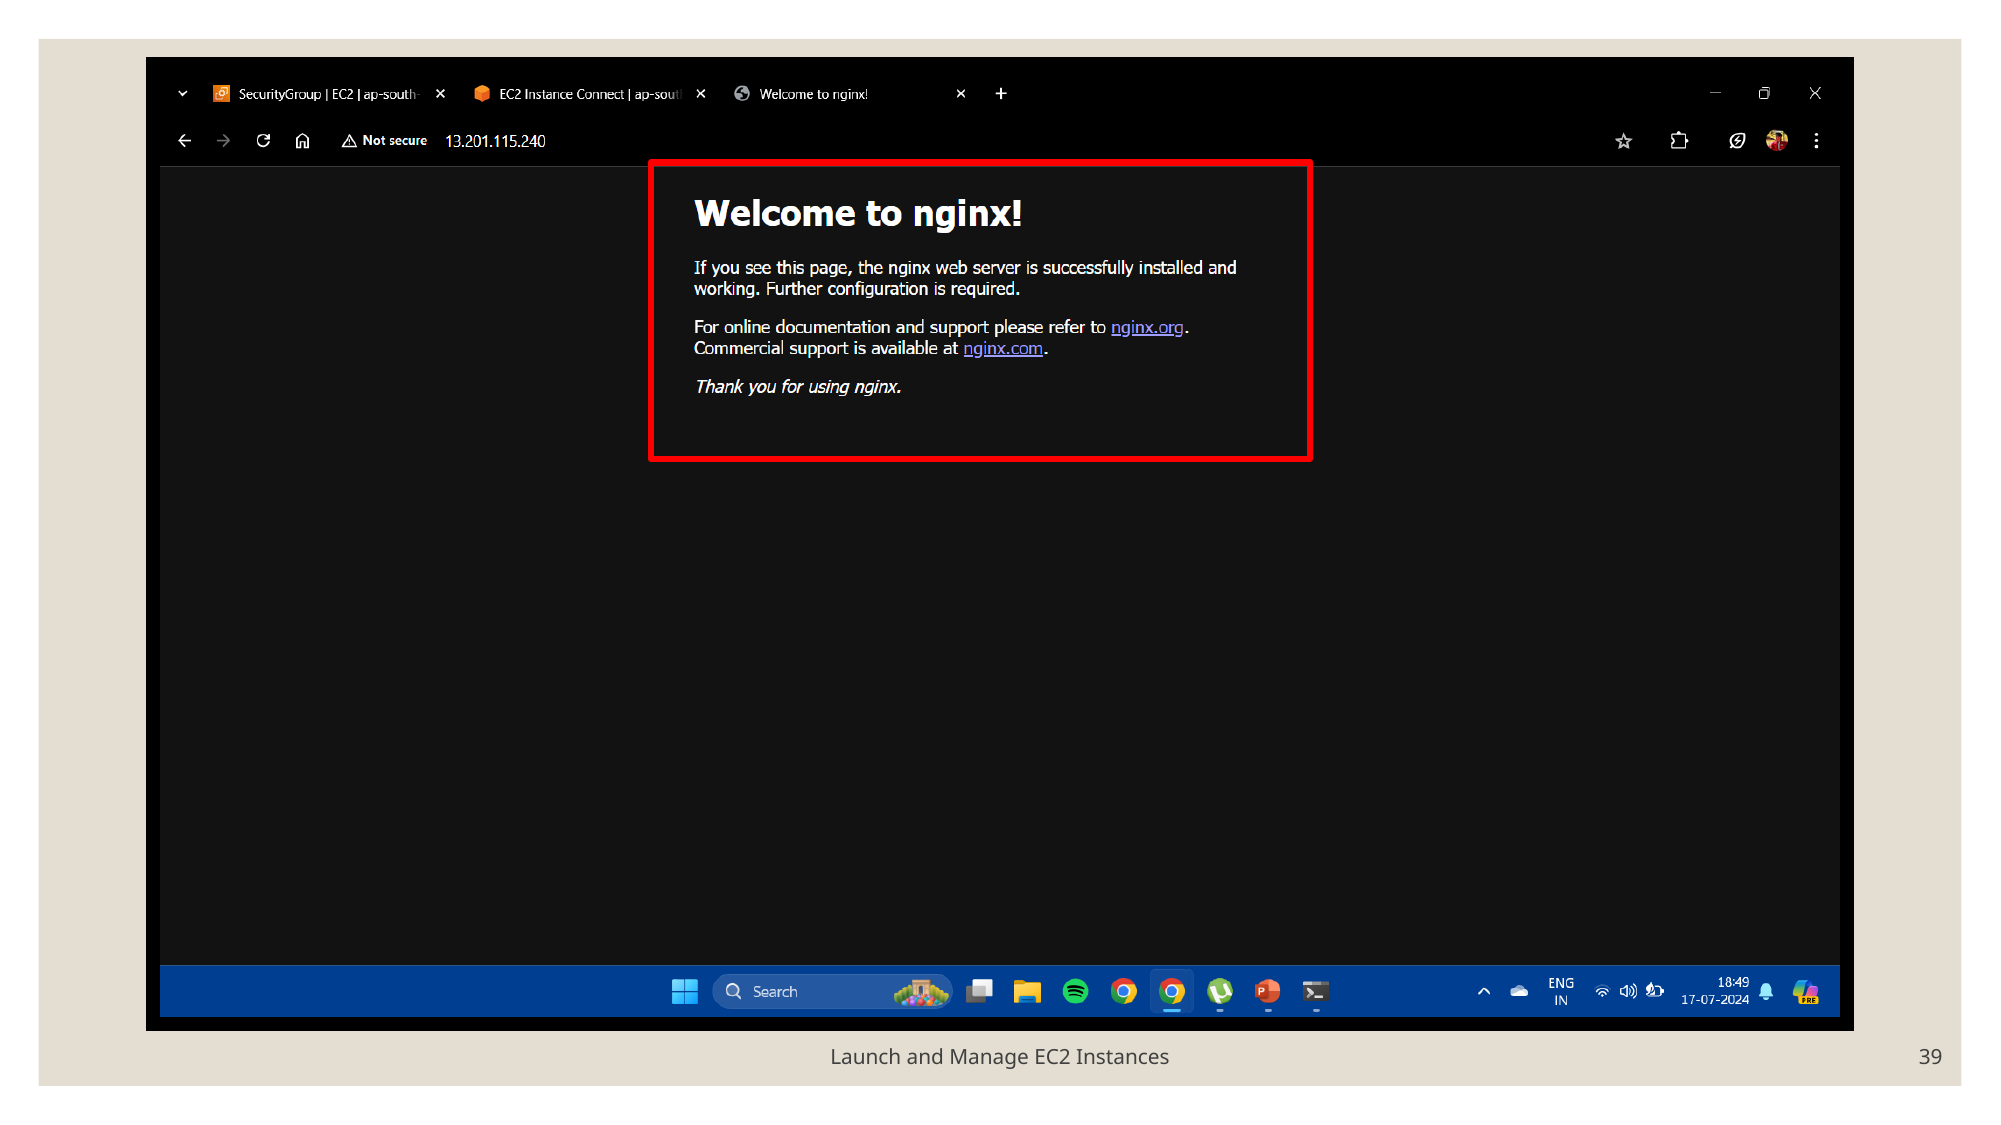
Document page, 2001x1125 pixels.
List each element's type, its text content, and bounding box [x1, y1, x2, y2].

slide_number 39 [1717, 1034, 1958, 1080]
footer Launch and Manage EC2 Instances [572, 1034, 1428, 1080]
picture [160, 71, 1840, 1017]
